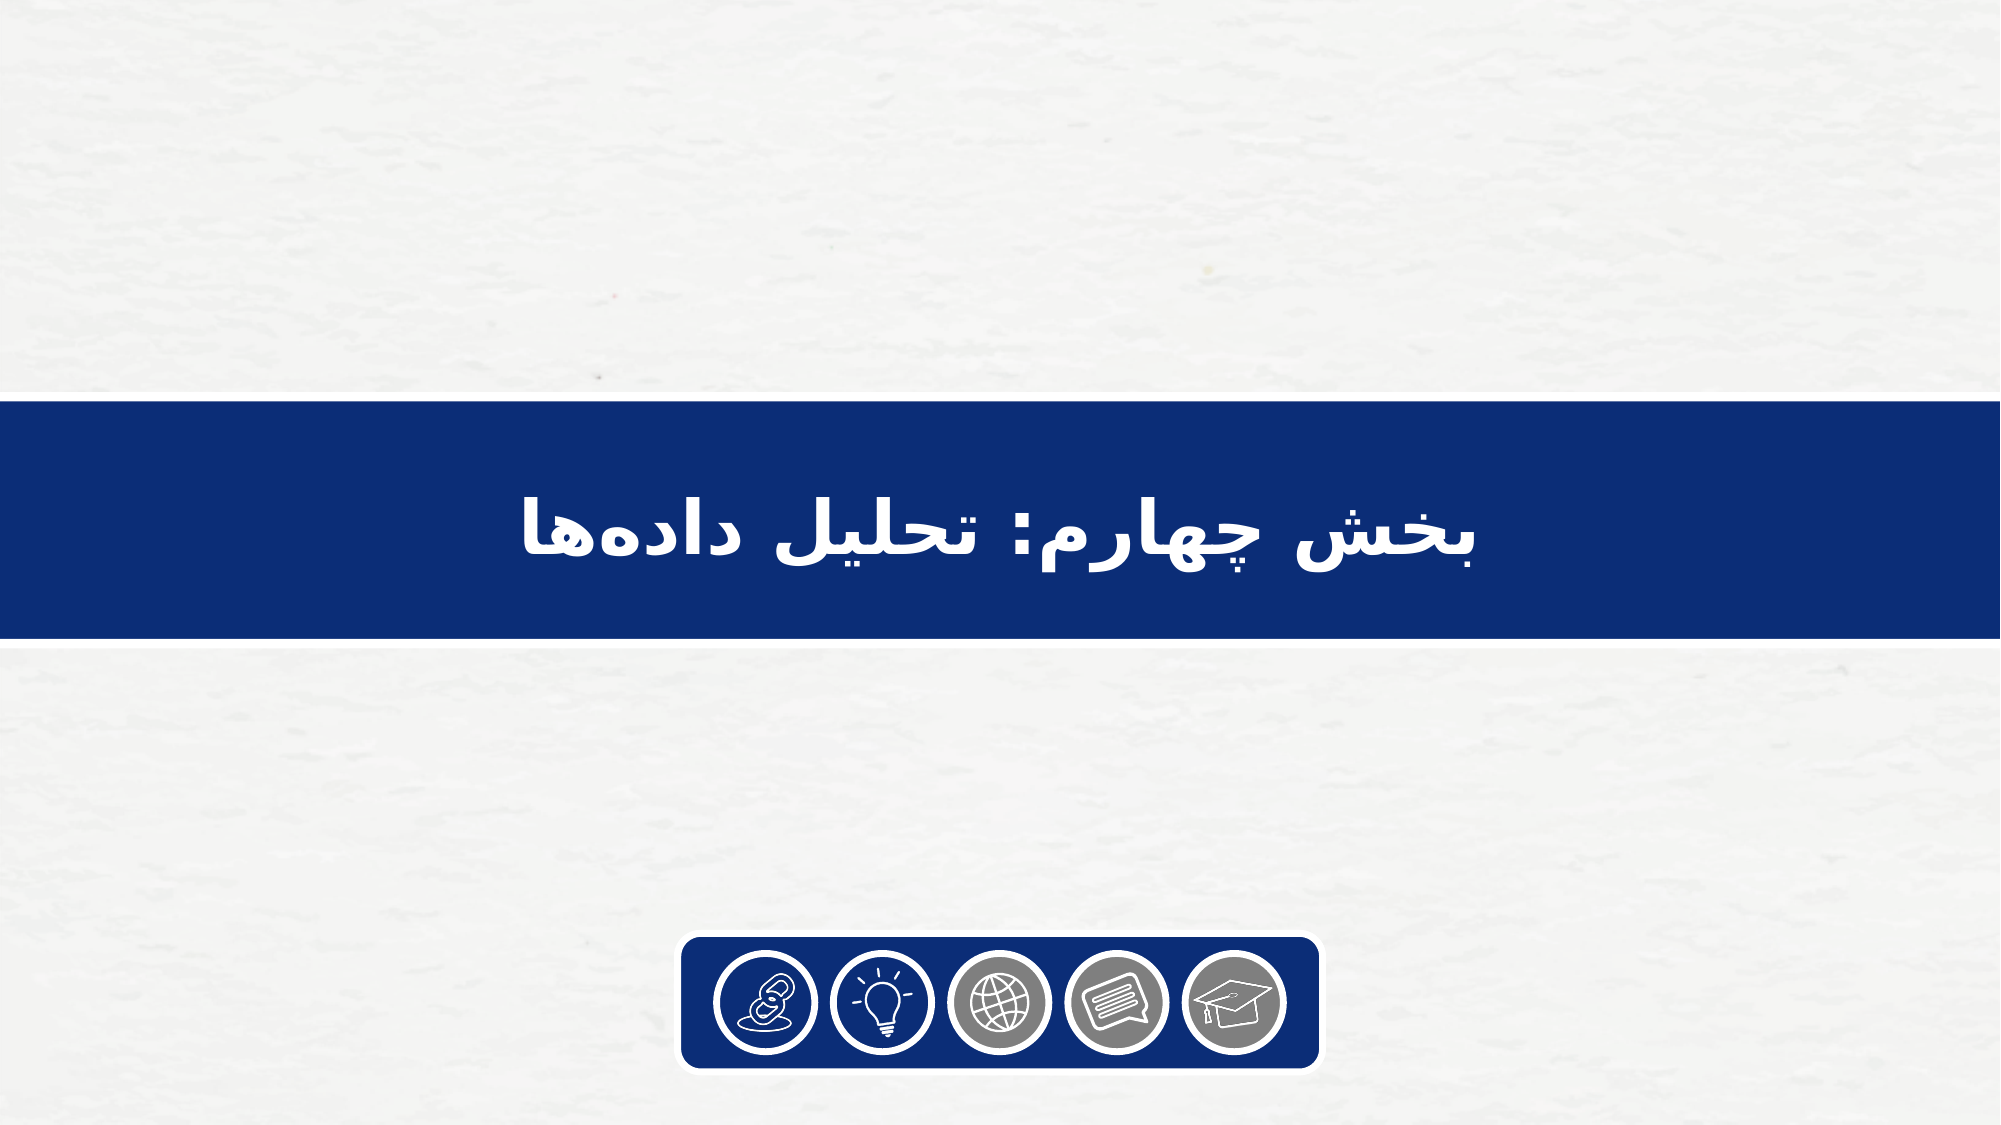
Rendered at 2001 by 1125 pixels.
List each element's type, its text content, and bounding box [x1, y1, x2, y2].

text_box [716, 953, 815, 1052]
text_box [0, 0, 2000, 395]
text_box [833, 953, 932, 1052]
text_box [1185, 953, 1284, 1052]
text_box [0, 645, 2000, 1125]
text_box بخش چهارم: تحلیل داده‌ها [324, 471, 1676, 577]
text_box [1067, 953, 1167, 1052]
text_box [950, 953, 1049, 1052]
text_box [677, 933, 1323, 1072]
text_box [0, 395, 2000, 645]
